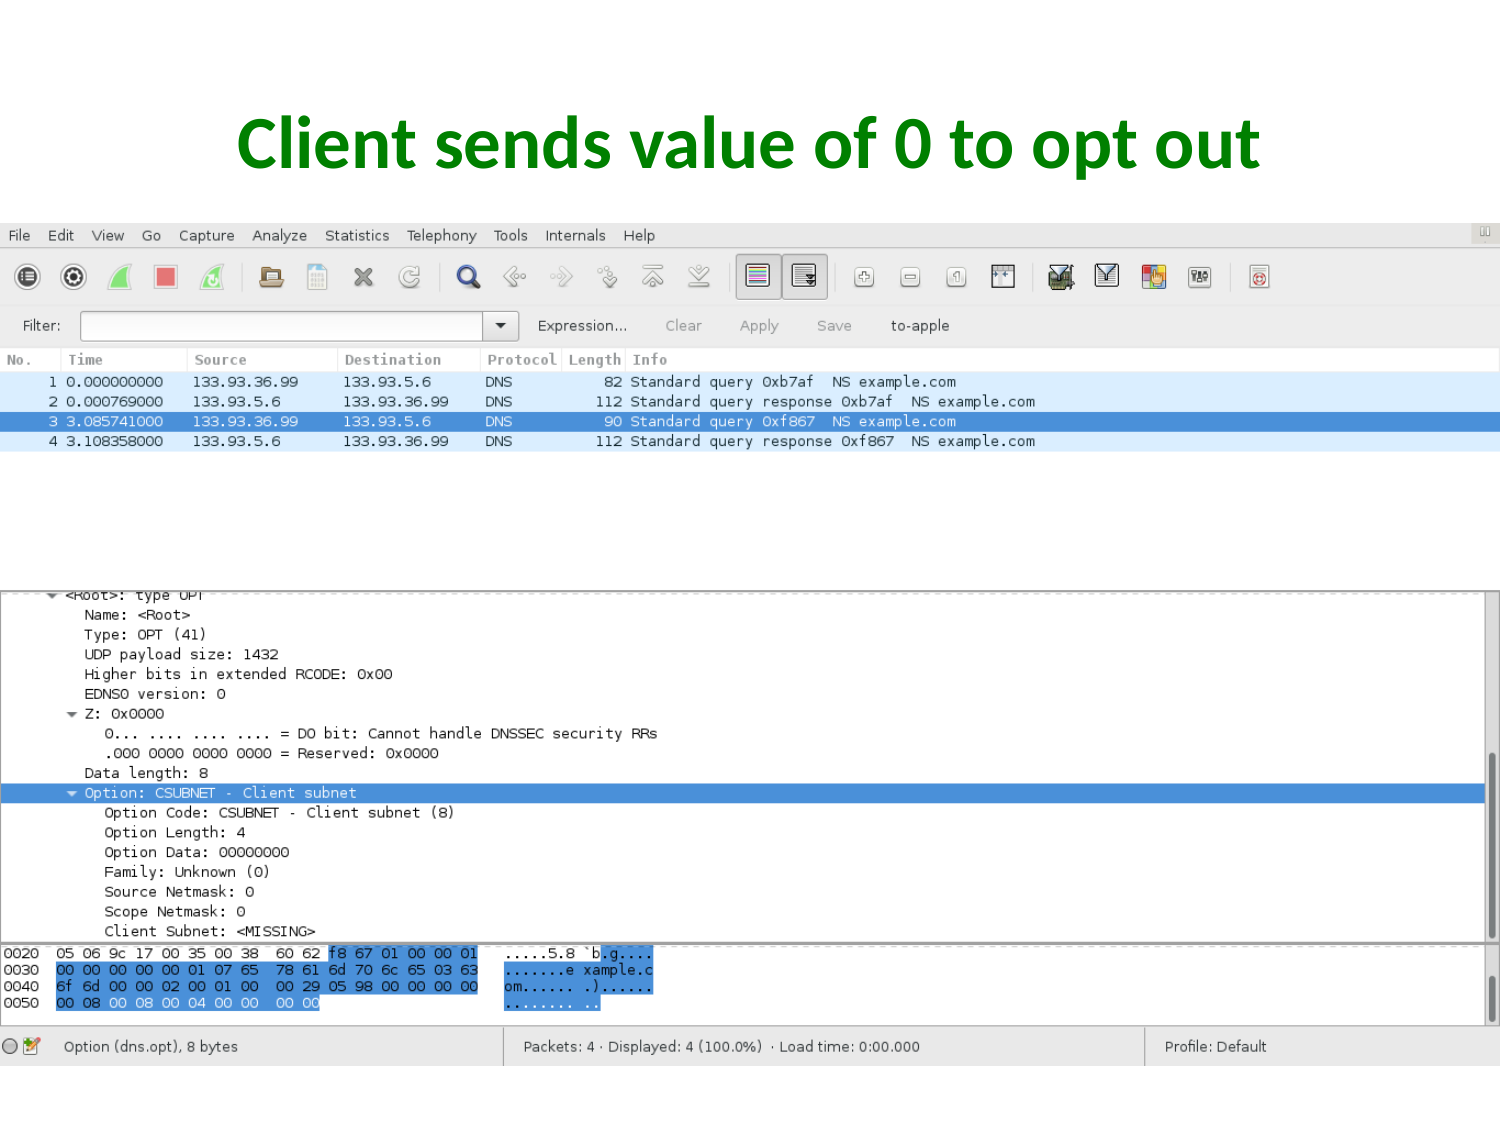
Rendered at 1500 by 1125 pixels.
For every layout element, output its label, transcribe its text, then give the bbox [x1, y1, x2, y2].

picture [0, 223, 1500, 1066]
title Client sends value of 0 to opt out [75, 45, 1425, 221]
